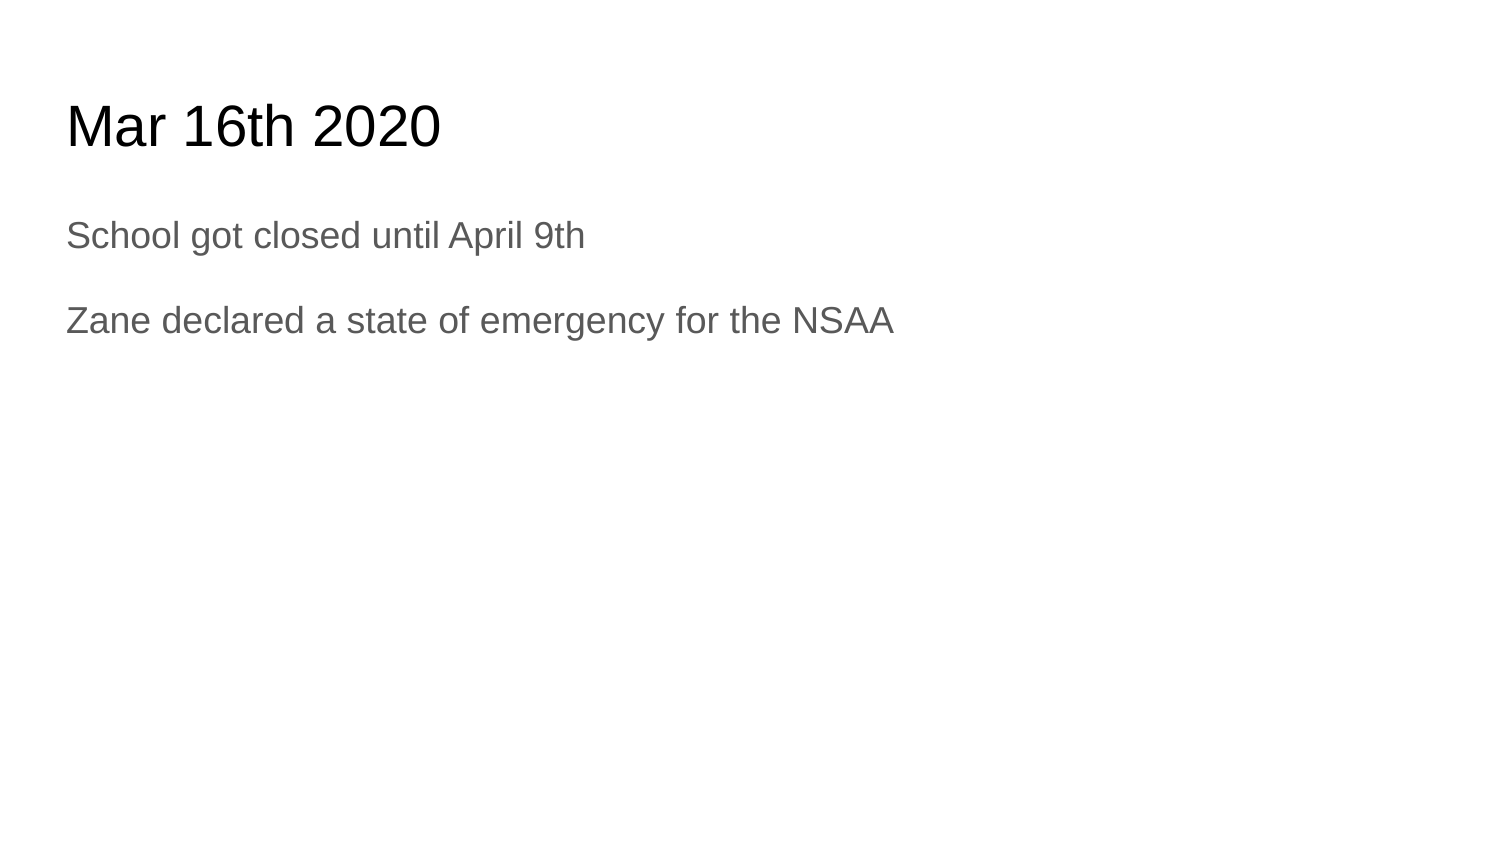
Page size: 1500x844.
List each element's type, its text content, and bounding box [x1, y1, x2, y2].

list School got closed until April 9th Zane declared a state of emergency for the NSAA [51, 189, 1449, 750]
title Mar 16th 2020 [51, 72, 1449, 167]
